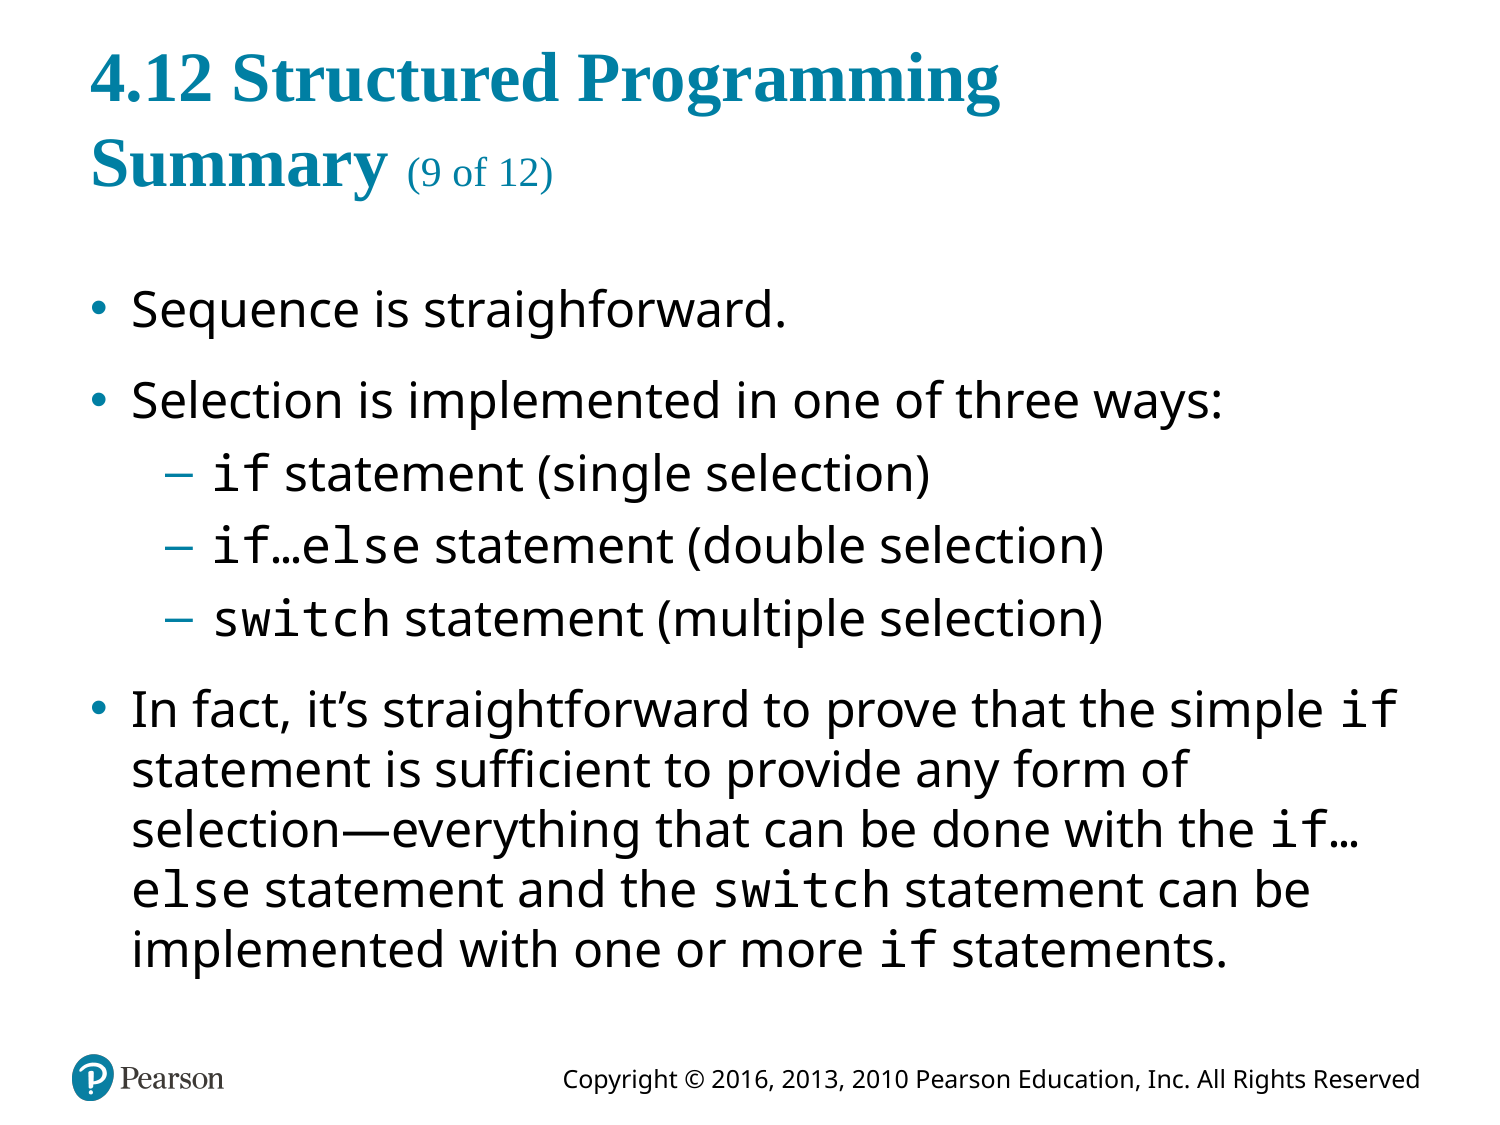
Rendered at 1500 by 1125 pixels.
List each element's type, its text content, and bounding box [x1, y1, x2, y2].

list Sequence is straighforward. Selection is implemented in one of three ways: if statement (single selection) if…else statement (double selection) switch statement (multiple selection) In fact, it’s straightforward to prove that the simple if statement is sufficient to provide any form of selection—everything that can be done with the if…else statement and the switch statement can be implemented with one or more if statements. [75, 262, 1425, 1005]
picture [72, 1054, 88, 1070]
picture [98, 1054, 224, 1101]
picture [80, 1063, 106, 1088]
picture [72, 1087, 83, 1101]
title 4.12 Structured Programming Summary (9 of 12) [75, 0, 1268, 216]
